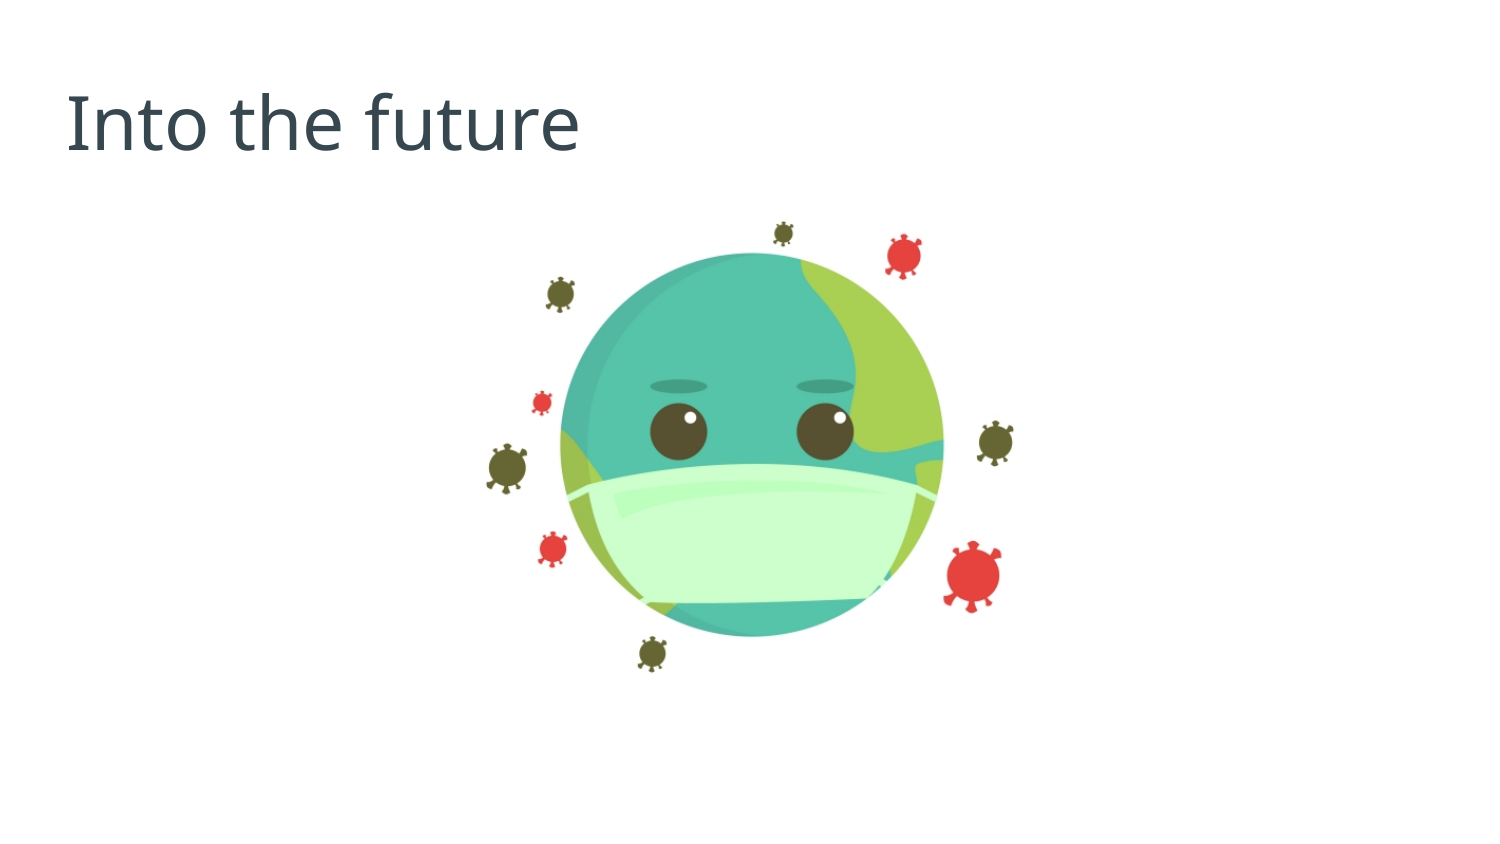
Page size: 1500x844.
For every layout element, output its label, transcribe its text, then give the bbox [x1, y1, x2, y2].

title Into the future [51, 72, 1449, 167]
picture [412, 109, 1088, 785]
